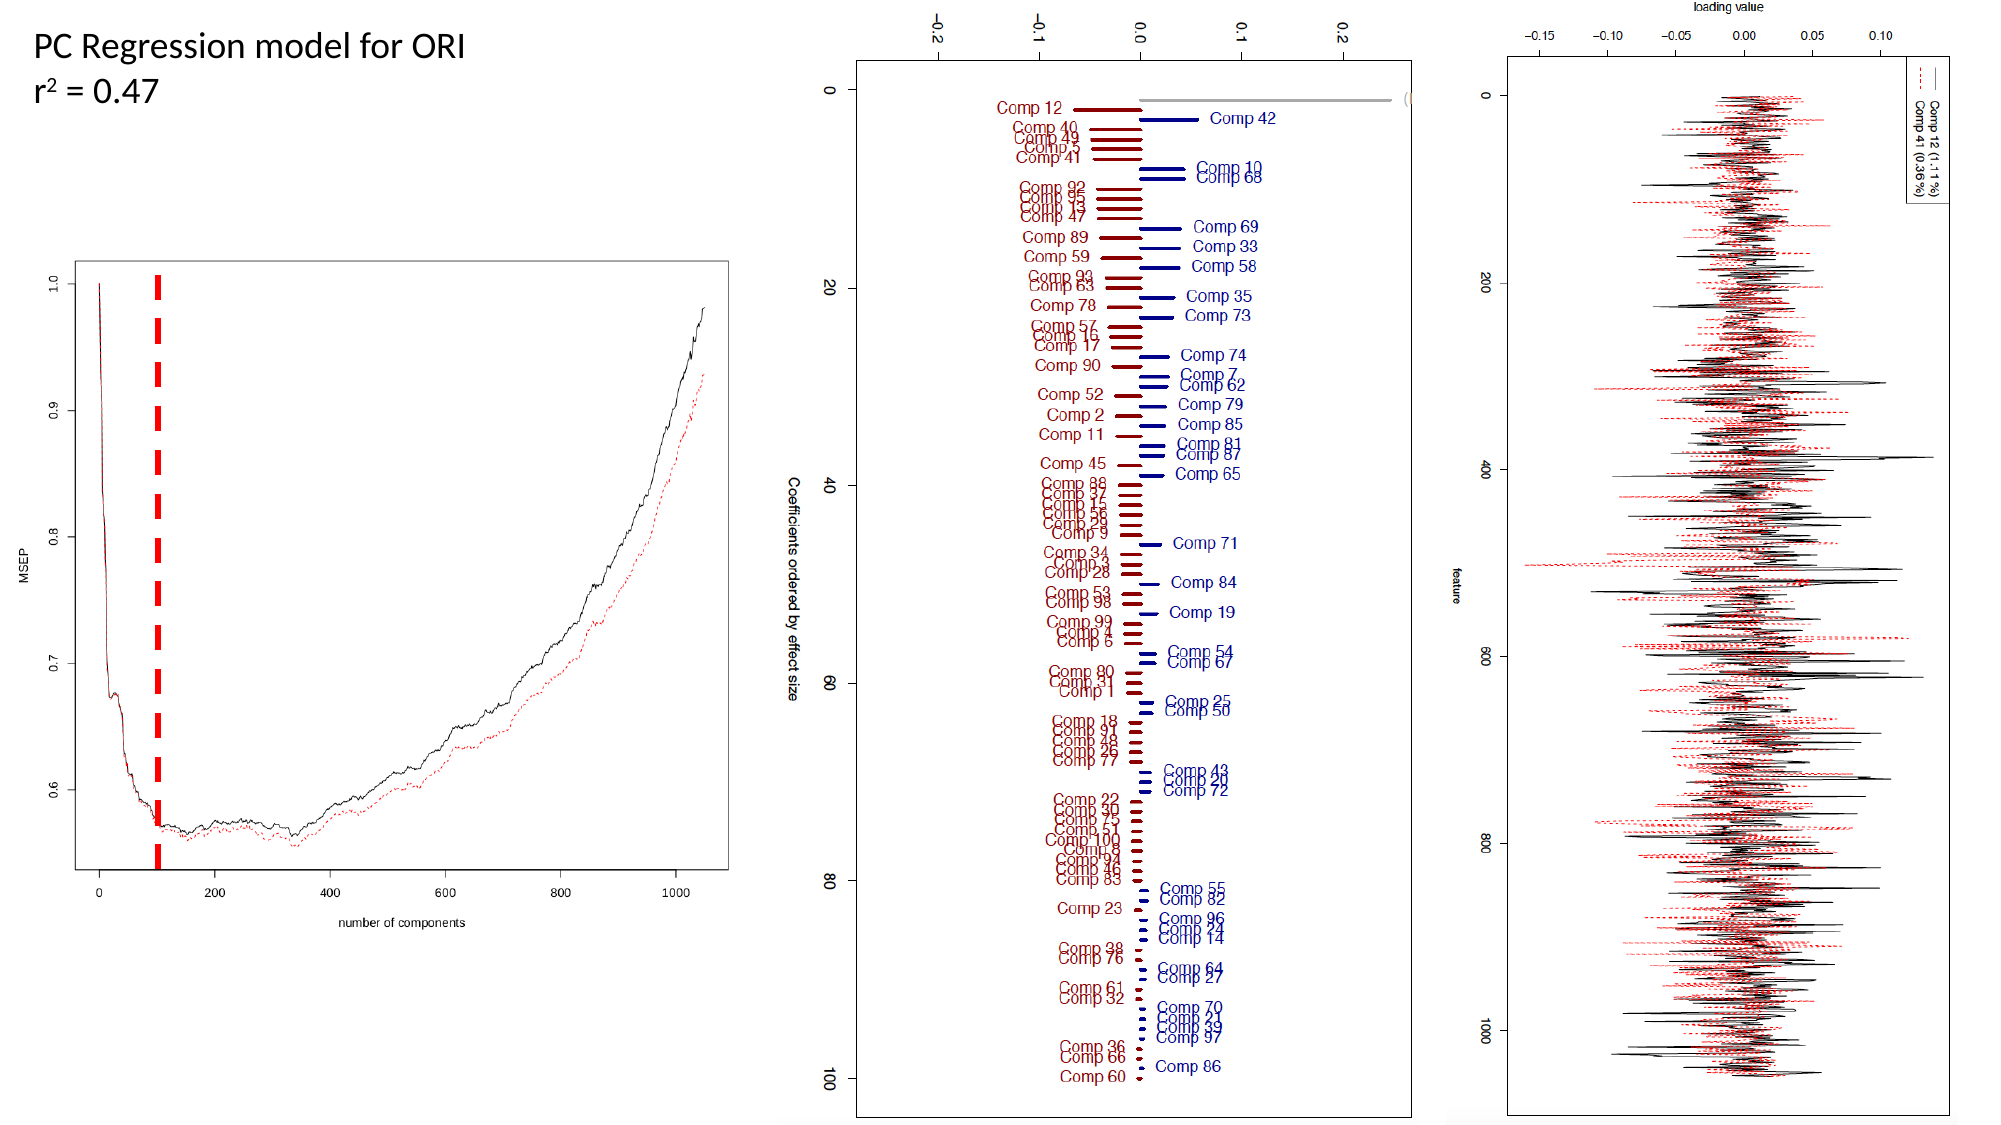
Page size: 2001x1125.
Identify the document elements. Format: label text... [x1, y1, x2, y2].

picture [777, 13, 1419, 1125]
text_box PC Regression model for ORI r2 = 0.47 [18, 13, 482, 119]
picture [1446, 0, 1958, 1125]
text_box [16, 252, 736, 935]
